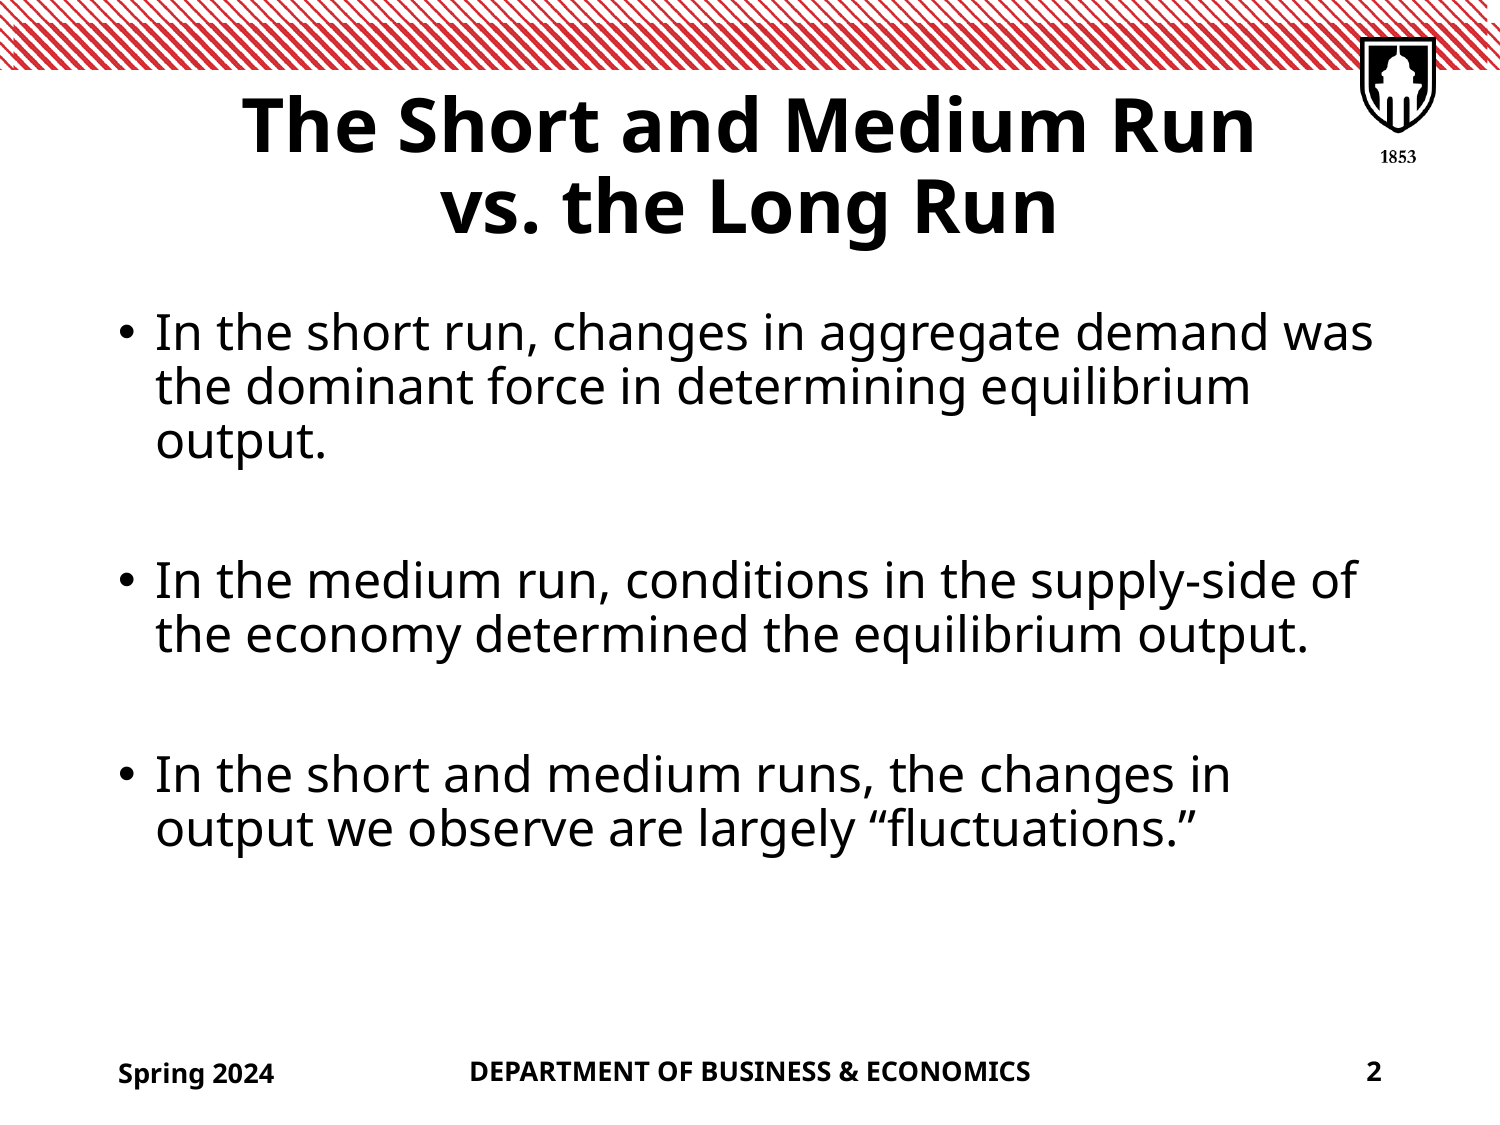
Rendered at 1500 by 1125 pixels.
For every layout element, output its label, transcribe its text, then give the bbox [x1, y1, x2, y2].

picture [0, 0, 1500, 163]
list In the short run, changes in aggregate demand was the dominant force in determining equilibrium output. In the medium run, conditions in the supply-side of the economy determined the equilibrium output. In the short and medium runs, the changes in output we observe are largely “fluctuations.” [103, 299, 1397, 1014]
slide_number Spring 2024 [103, 1042, 277, 1103]
title The Short and Medium Run vs. the Long Run [103, 59, 1397, 278]
slide_number 2 [1059, 1042, 1397, 1103]
footer DEPARTMENT OF BUSINESS & ECONOMICS [277, 1042, 1059, 1103]
